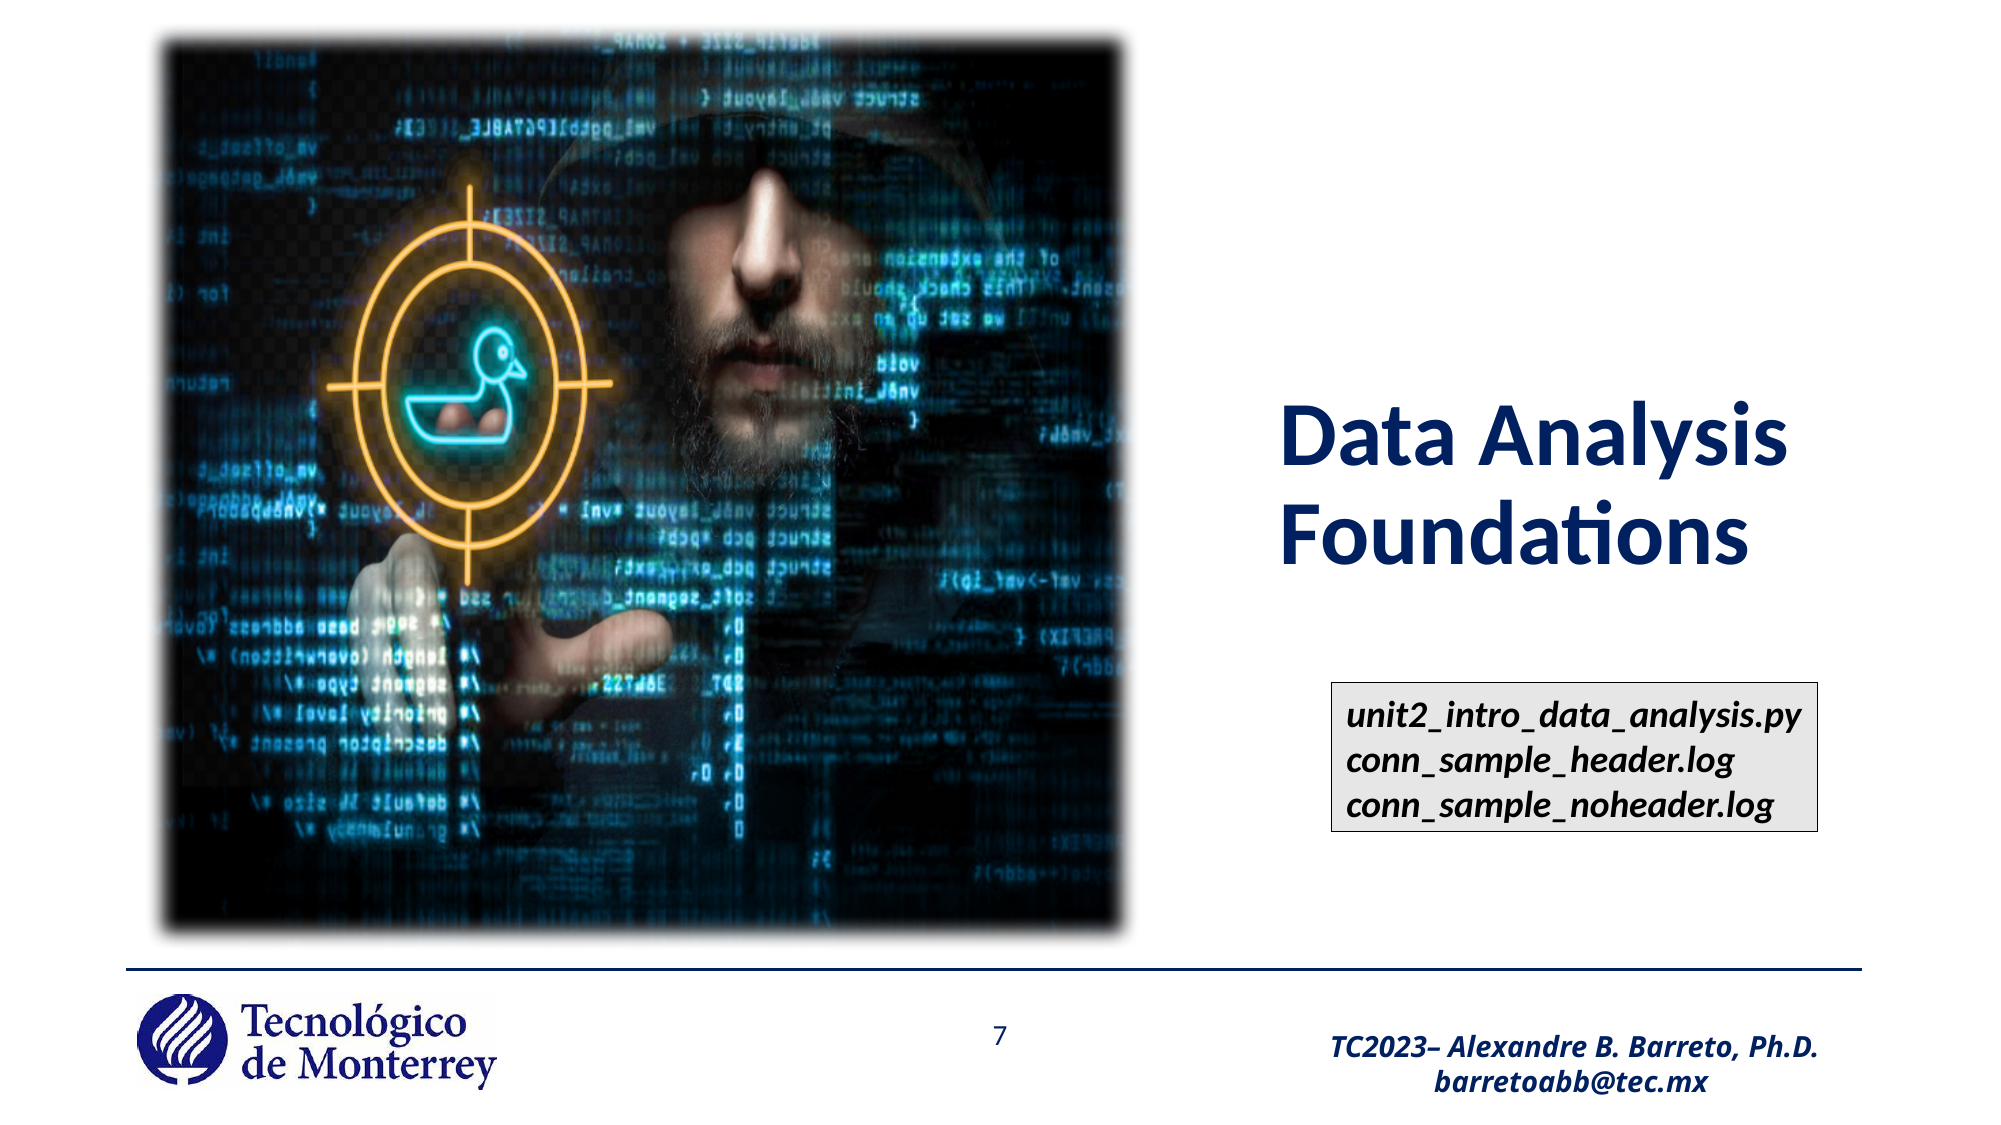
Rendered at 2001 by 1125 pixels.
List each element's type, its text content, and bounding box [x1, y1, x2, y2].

picture [137, 994, 497, 1090]
text_box unit2_intro_data_analysis.py conn_sample_header.log conn_sample_noheader.log [1331, 682, 1818, 832]
title Data Analysis Foundations [1264, 58, 1952, 913]
picture [145, 22, 1140, 952]
